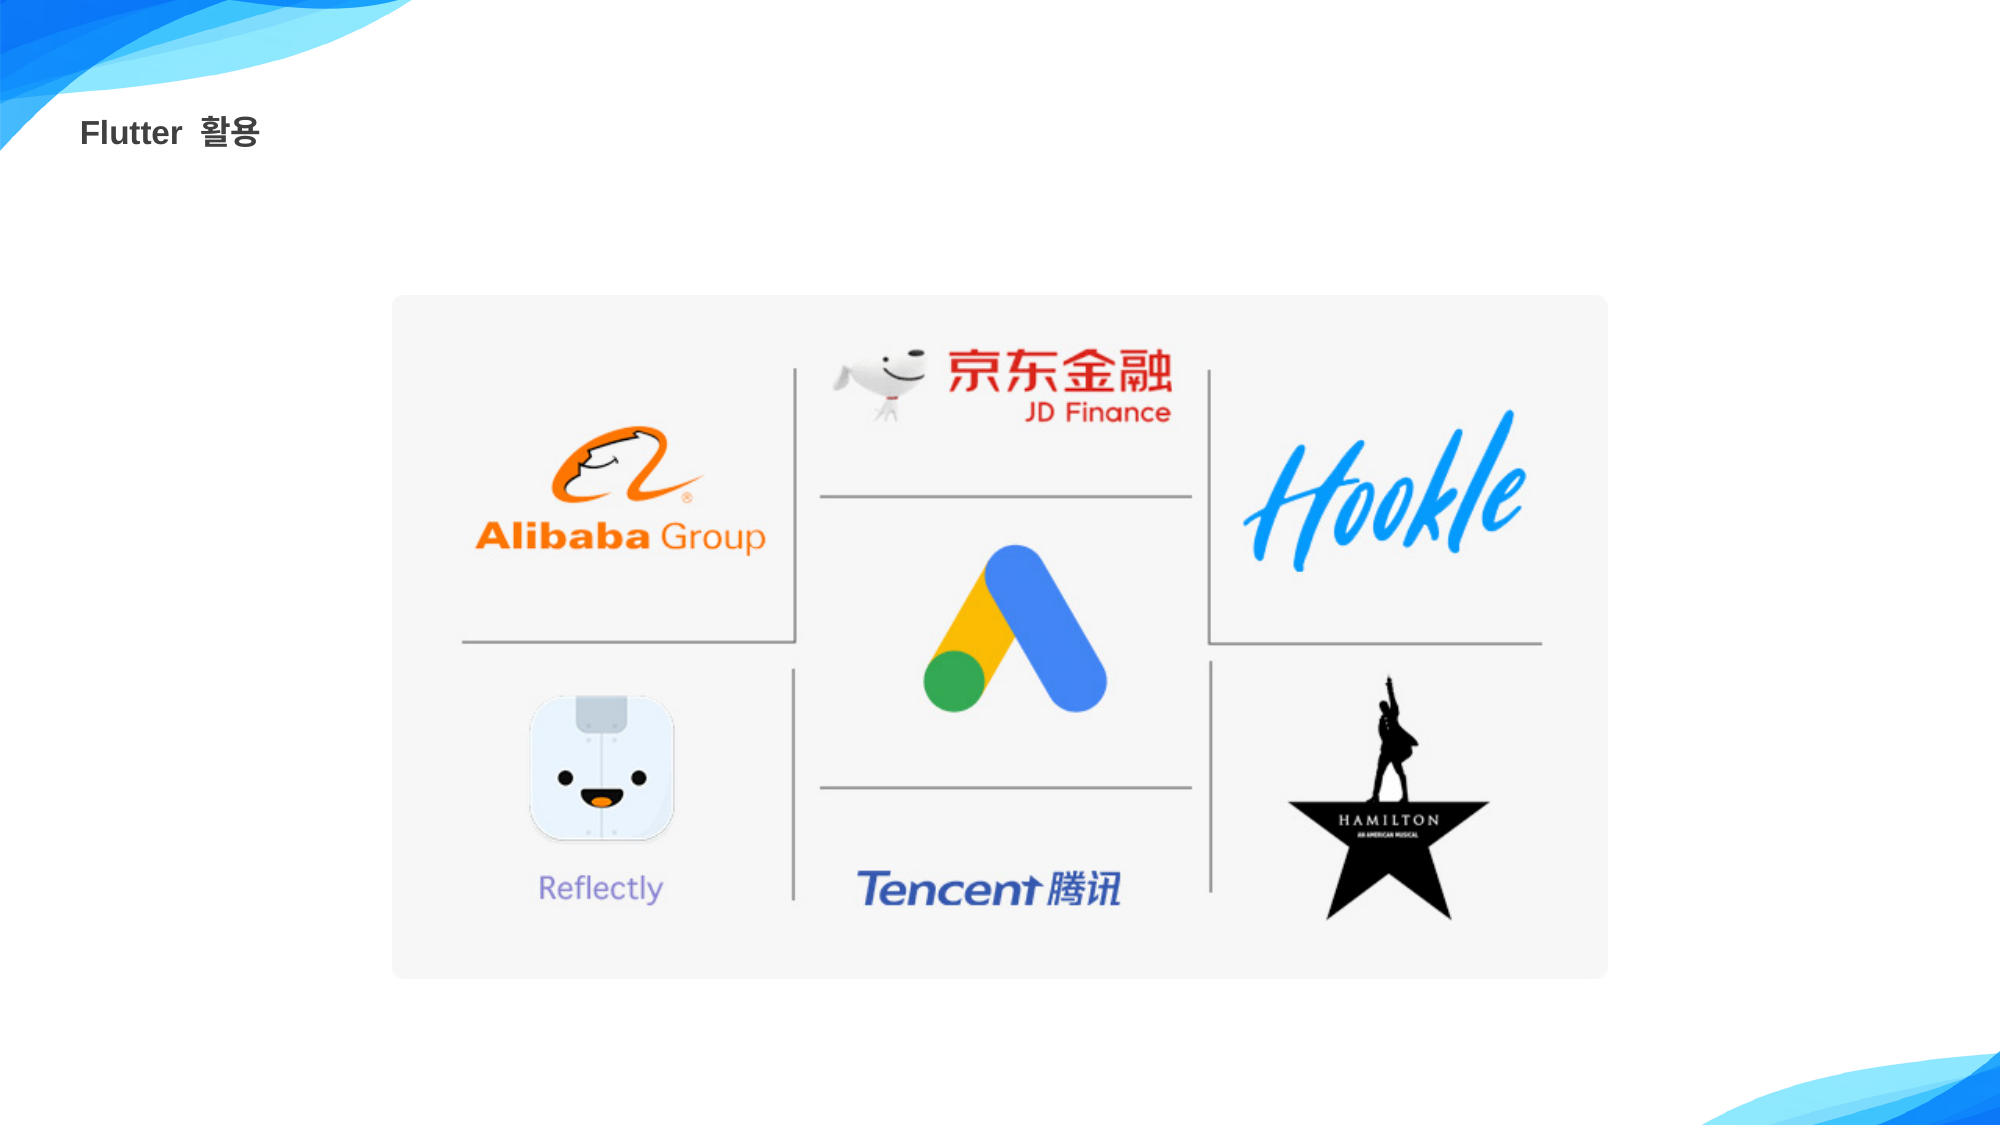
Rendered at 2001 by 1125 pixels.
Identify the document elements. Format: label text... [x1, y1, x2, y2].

picture [392, 295, 1608, 979]
picture [0, 0, 414, 152]
picture [1699, 1048, 2000, 1125]
text_box Flutter 활용 [64, 103, 1130, 159]
